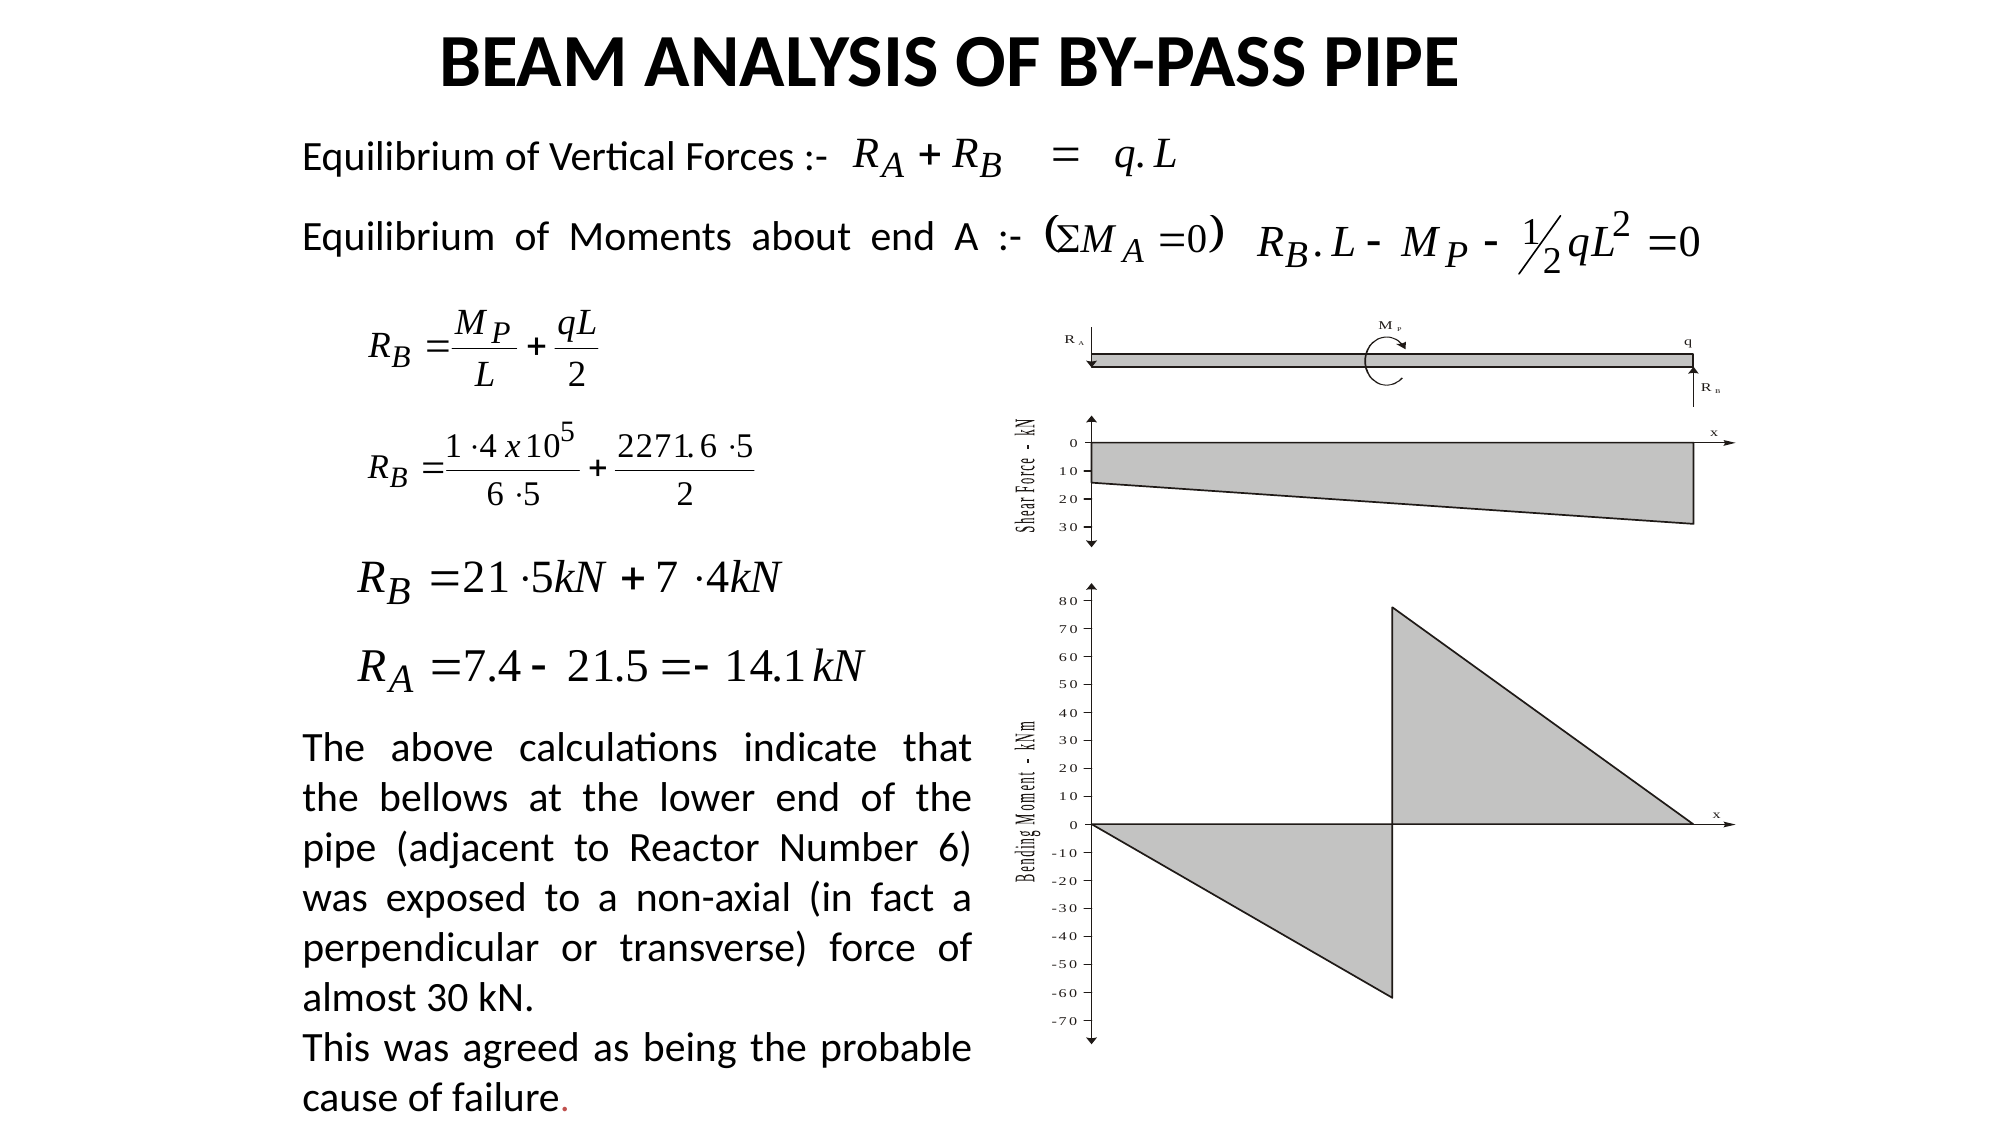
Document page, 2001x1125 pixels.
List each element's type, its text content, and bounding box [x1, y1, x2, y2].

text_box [1249, 198, 1706, 282]
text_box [1039, 214, 1227, 271]
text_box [362, 299, 605, 393]
text_box BEAM ANALYSIS OF BY-PASS PIPE [424, 21, 1476, 109]
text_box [349, 549, 794, 613]
text_box The above calculations indicate that the bellows at the lower end of the pipe (adjacent to Reactor Number 6) was exposed to a non-axial (in fact a perpendicular or transverse) force of almost 30 kN. This was agreed as being the probable cause of failure. [287, 712, 988, 1125]
text_box Equilibrium of Vertical Forces :- Equilibrium of Moments about end A :- [287, 131, 1038, 302]
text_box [1012, 320, 1738, 1046]
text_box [362, 412, 760, 514]
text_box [349, 637, 876, 702]
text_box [845, 126, 1185, 186]
